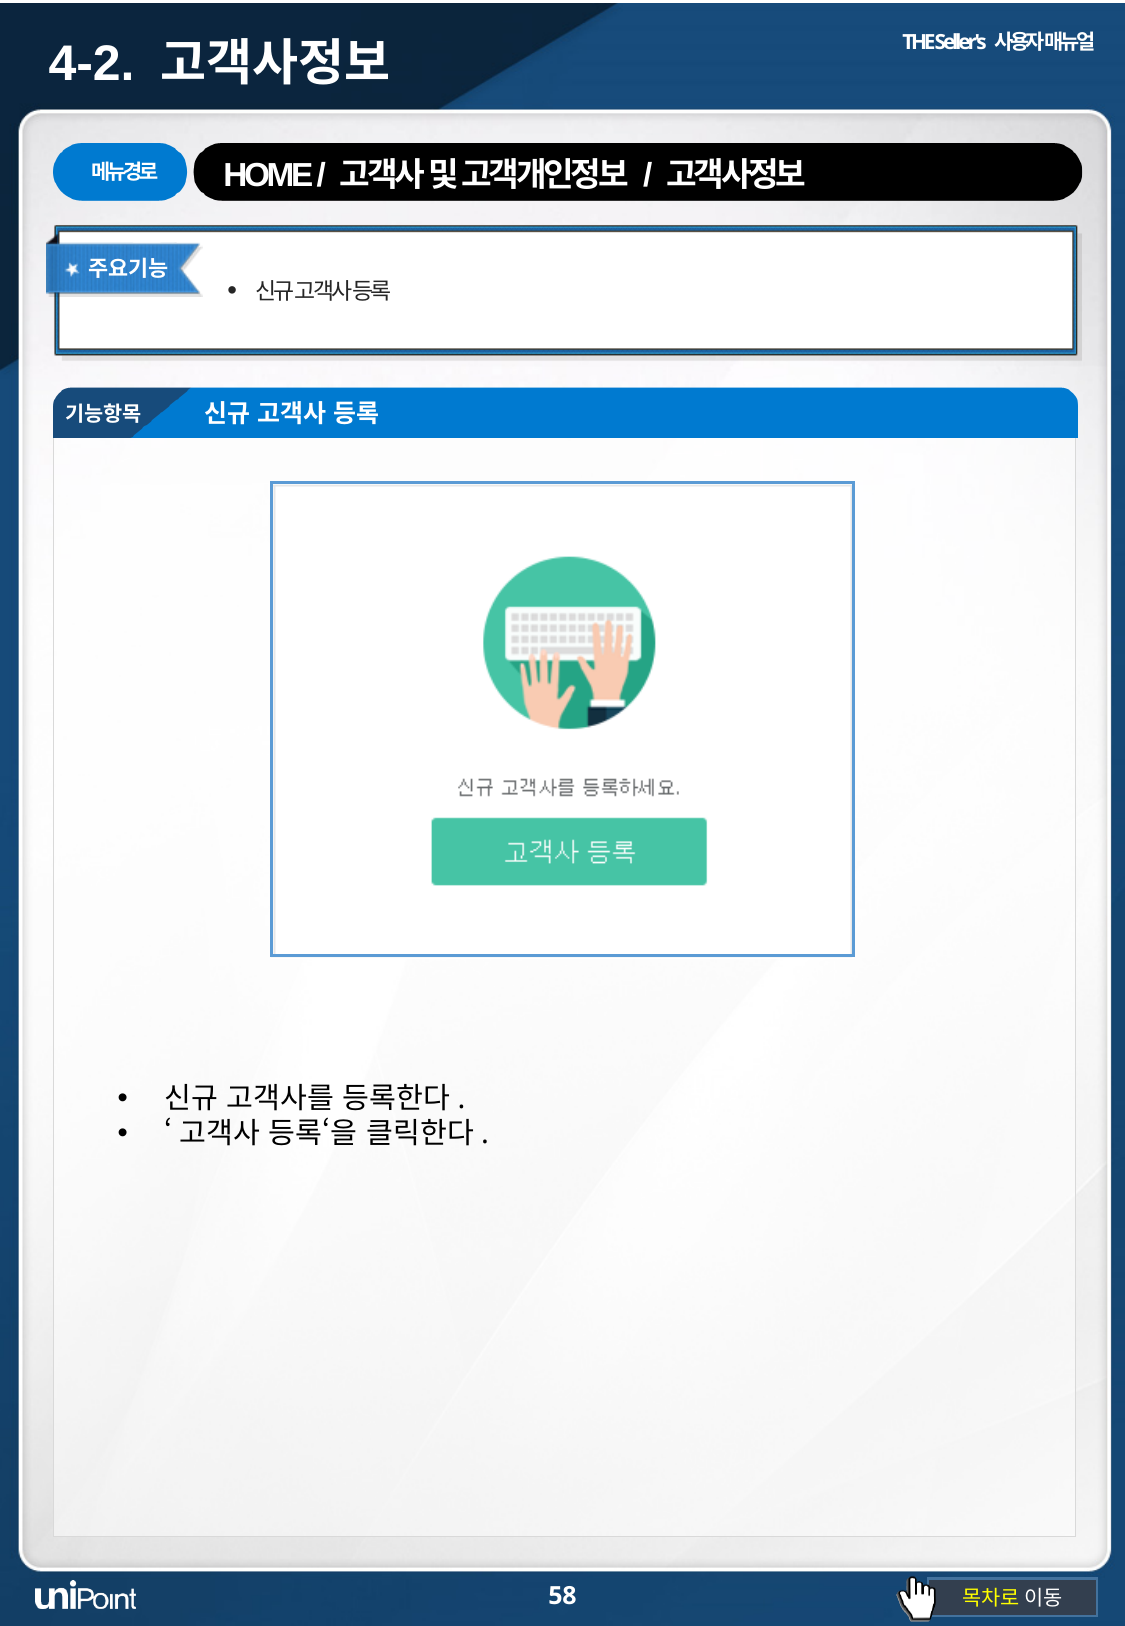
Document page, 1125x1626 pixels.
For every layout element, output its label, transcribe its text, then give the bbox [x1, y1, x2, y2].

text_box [54, 438, 1075, 1536]
picture [0, 3, 1125, 1626]
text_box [875, 1569, 1097, 1625]
text_box HOME / 고객사 및 고객개인정보 / 고객사정보 [217, 154, 1053, 199]
text_box 신규 고객사 등록 [221, 268, 492, 310]
text_box 신규 고객사를 등록한다. ‘고객사 등록‘을 클릭한다. [102, 1072, 1024, 1157]
text_box 4-2. 고객사정보 [42, 36, 752, 97]
text_box 신규 고객사 등록 [204, 397, 380, 428]
